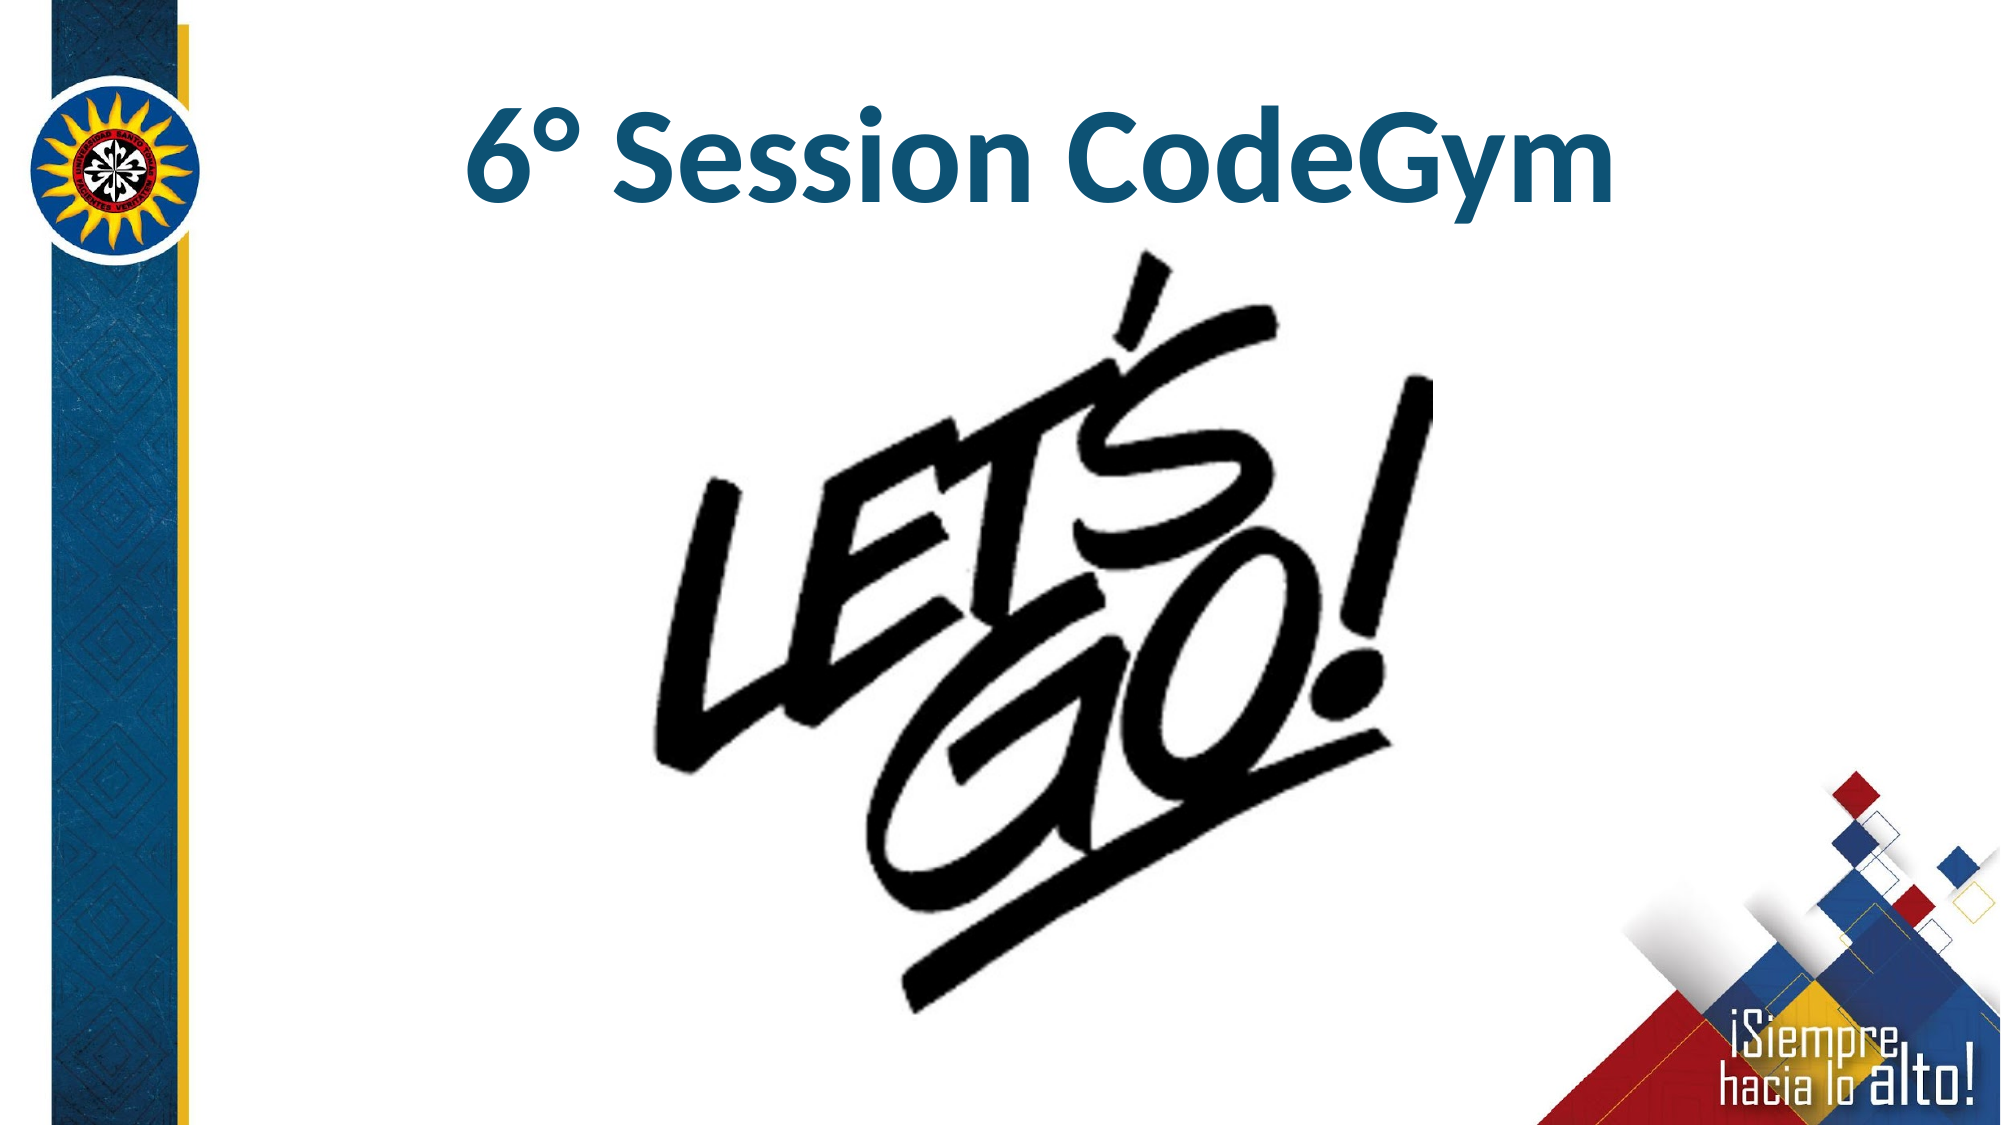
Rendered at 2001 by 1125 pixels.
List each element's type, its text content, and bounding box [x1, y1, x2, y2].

text_box 6° Session CodeGym [421, 57, 1661, 239]
picture [0, 0, 2001, 1125]
